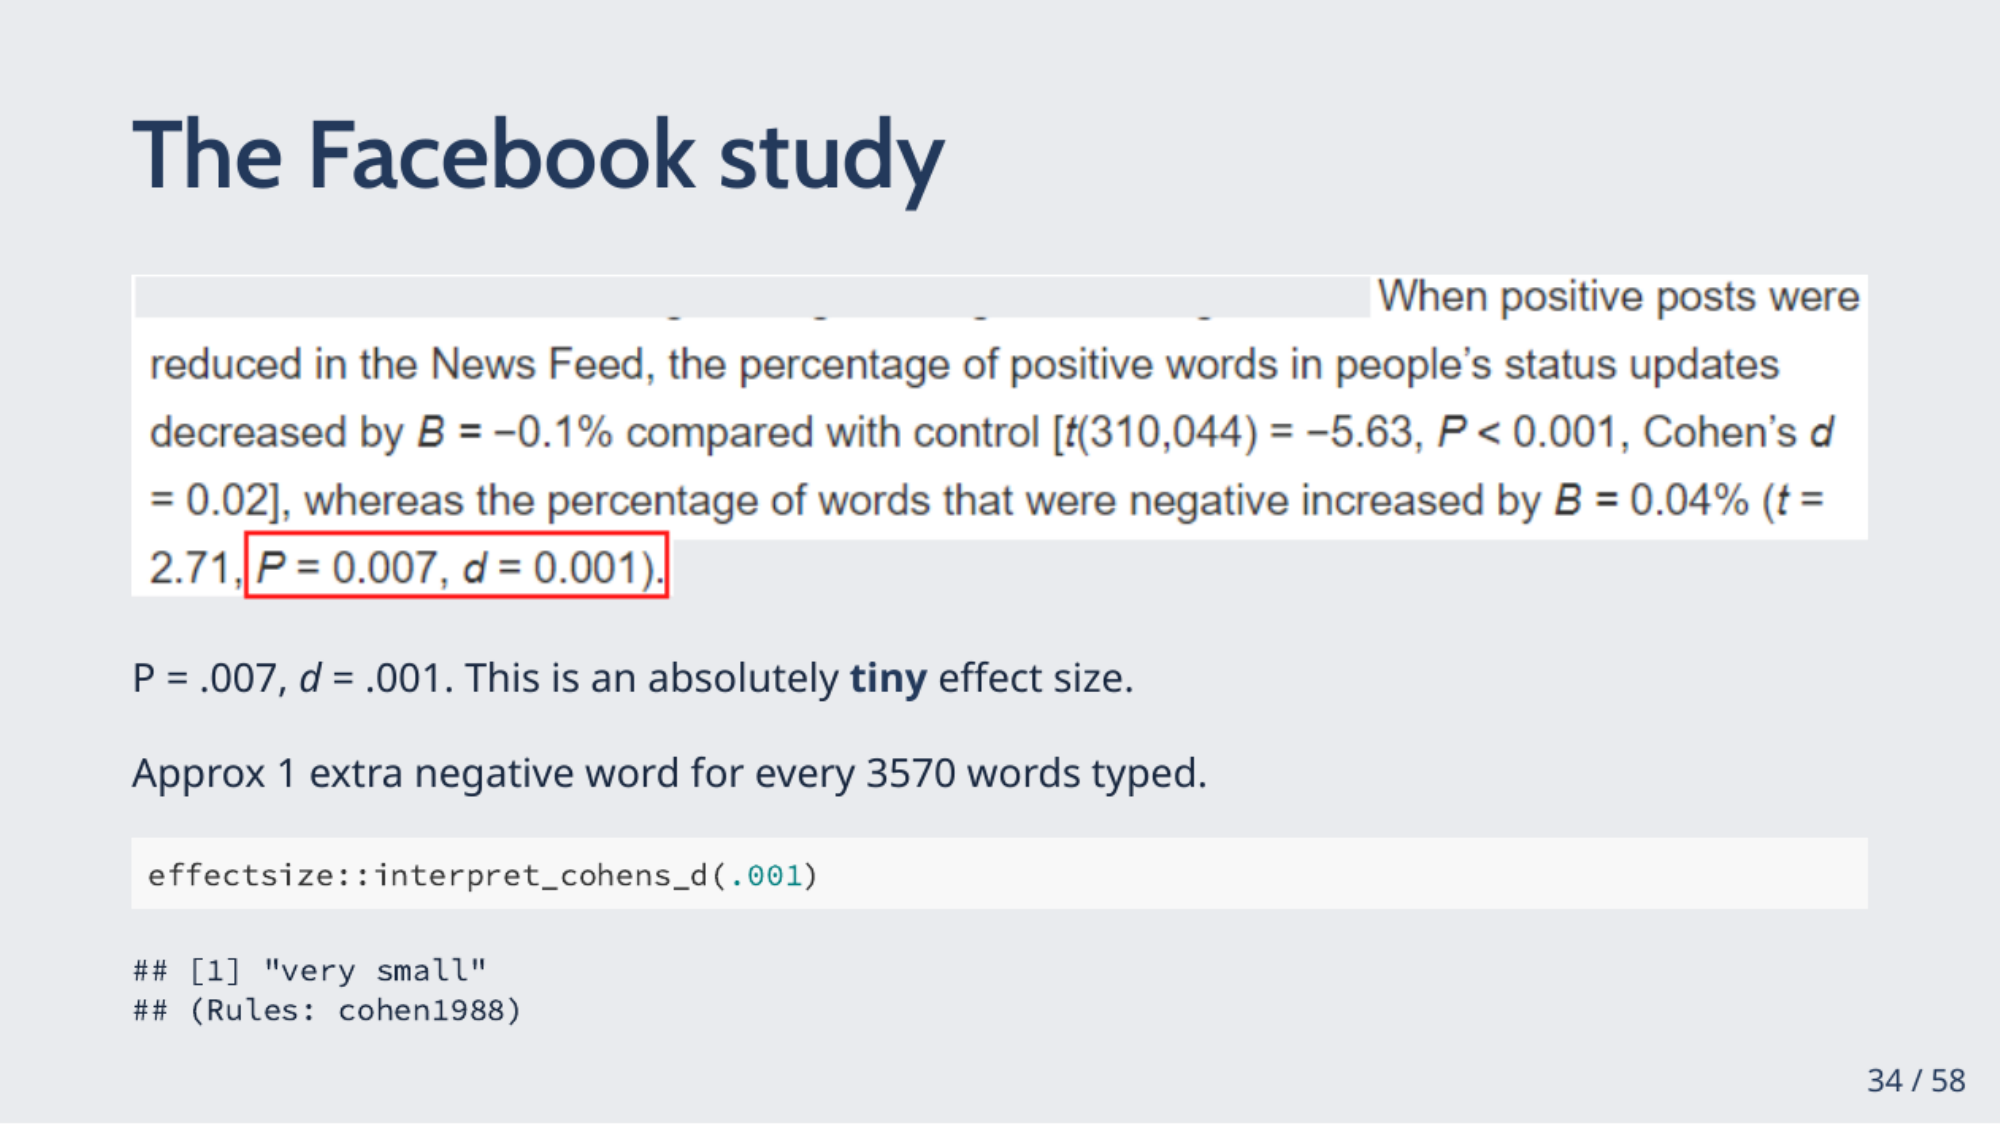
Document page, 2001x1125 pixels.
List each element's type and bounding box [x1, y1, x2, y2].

list [0, 0, 2000, 1125]
